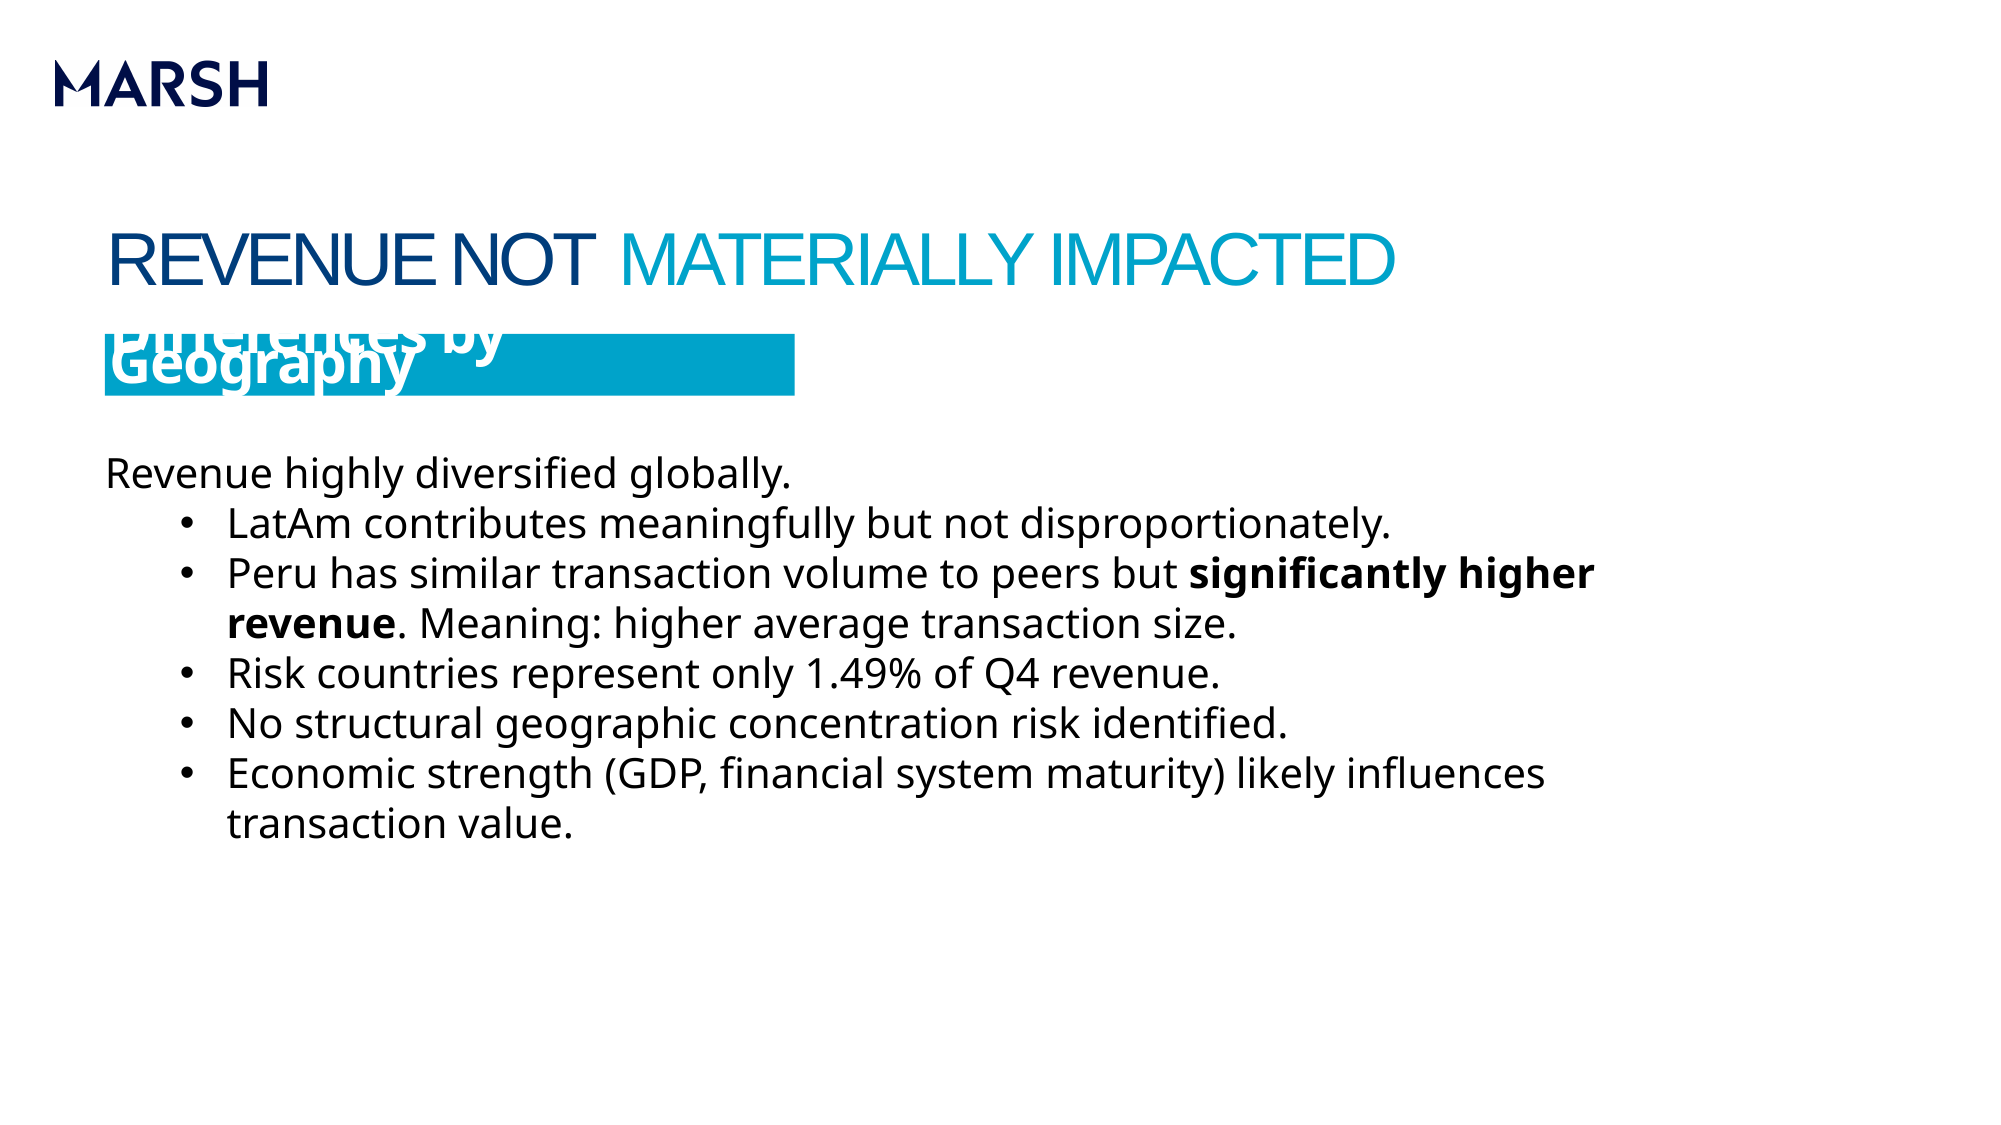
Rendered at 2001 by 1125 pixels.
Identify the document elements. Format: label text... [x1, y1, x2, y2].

text_box REVENUE NOT MATERIALLY IMPACTED [104, 208, 1591, 301]
text_box Differences by Geography [104, 333, 795, 396]
picture [55, 60, 267, 108]
text_box Revenue highly diversified globally. LatAm contributes meaningfully but not disproportionately. Peru has similar transaction volume to peers but significantly higher revenue. Meaning: higher average transaction size. Risk countries represent only 1.49% of Q4 revenue. No structural geographic concentration risk identified. Economic strength (GDP, financial system maturity) likely influences transaction value. [104, 445, 1658, 848]
